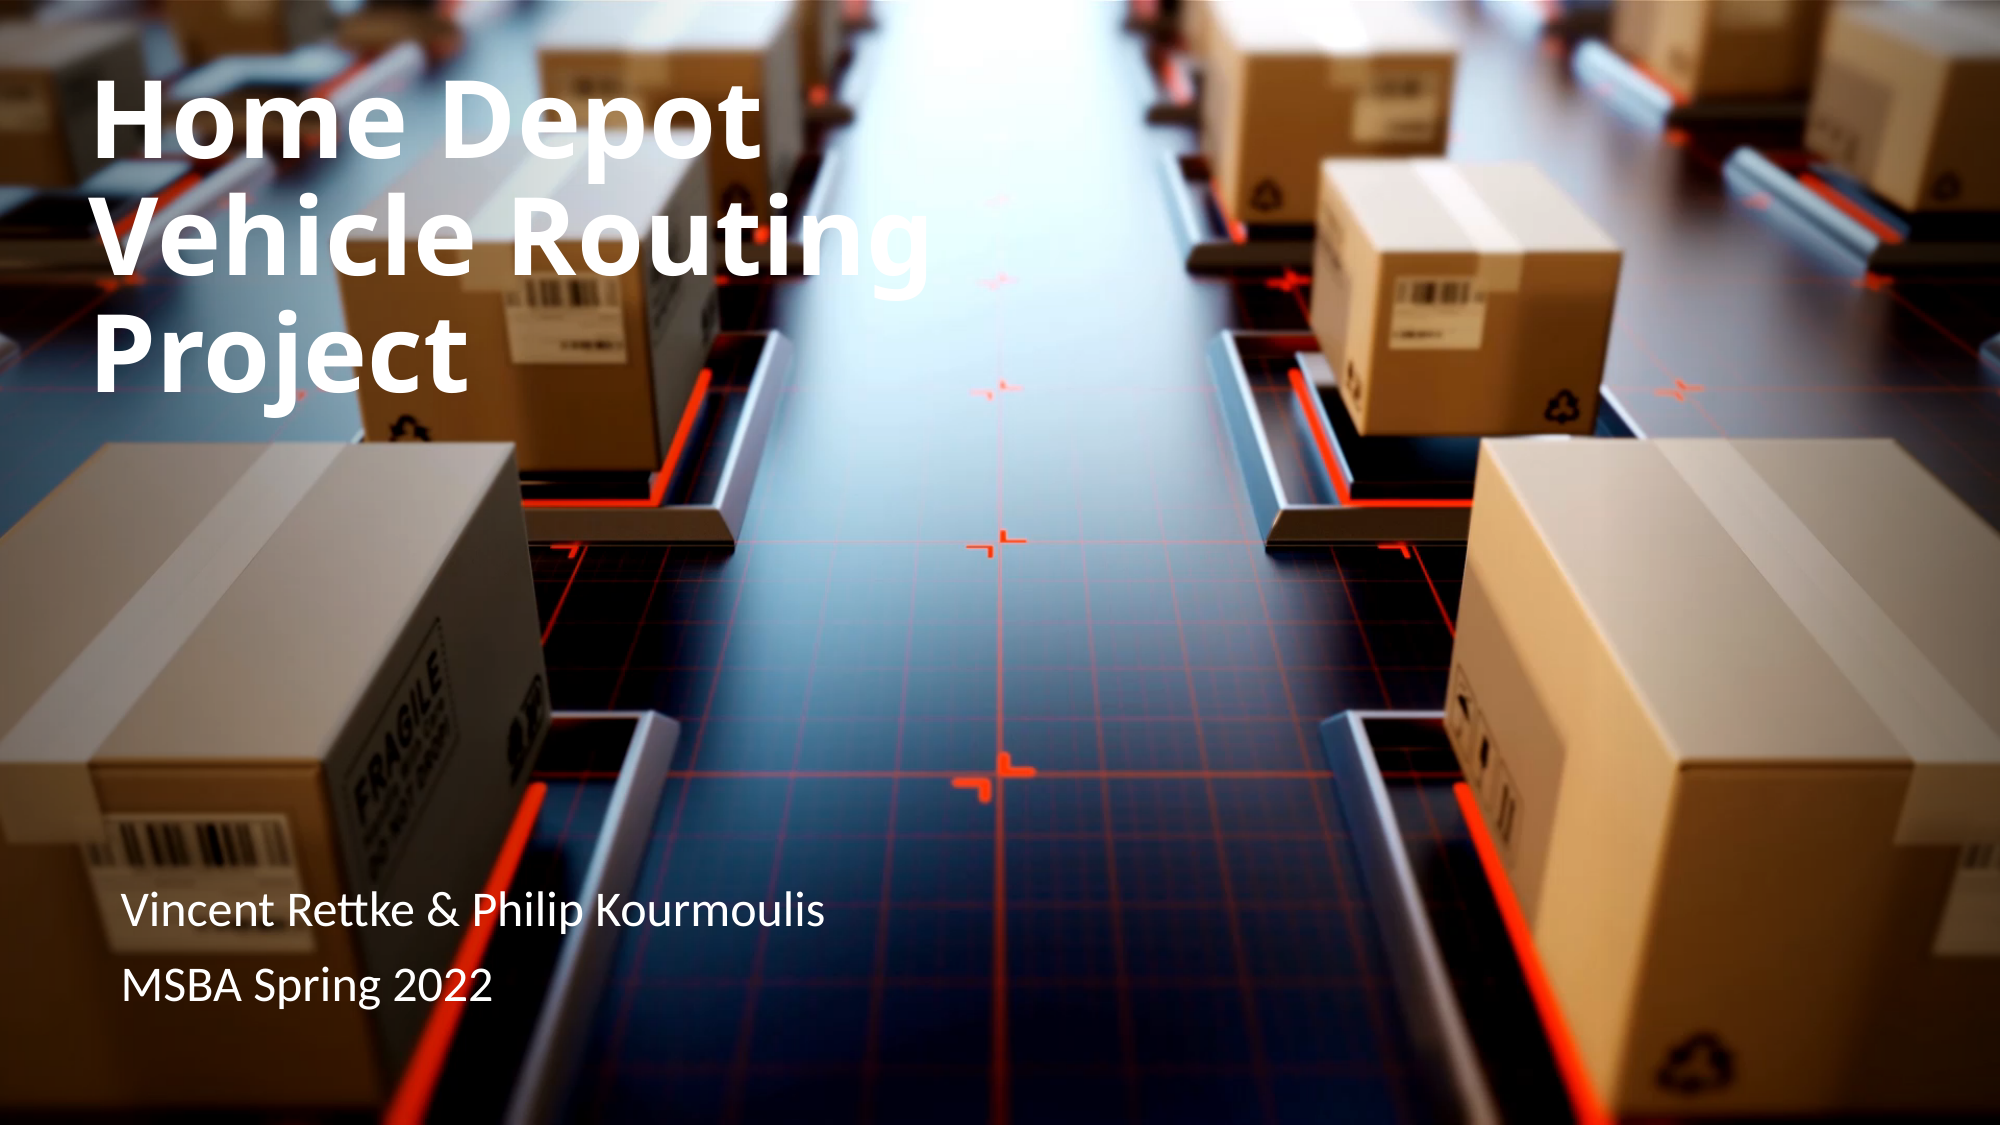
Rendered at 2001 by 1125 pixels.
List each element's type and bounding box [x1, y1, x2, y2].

text_box [0, 0, 2000, 1125]
